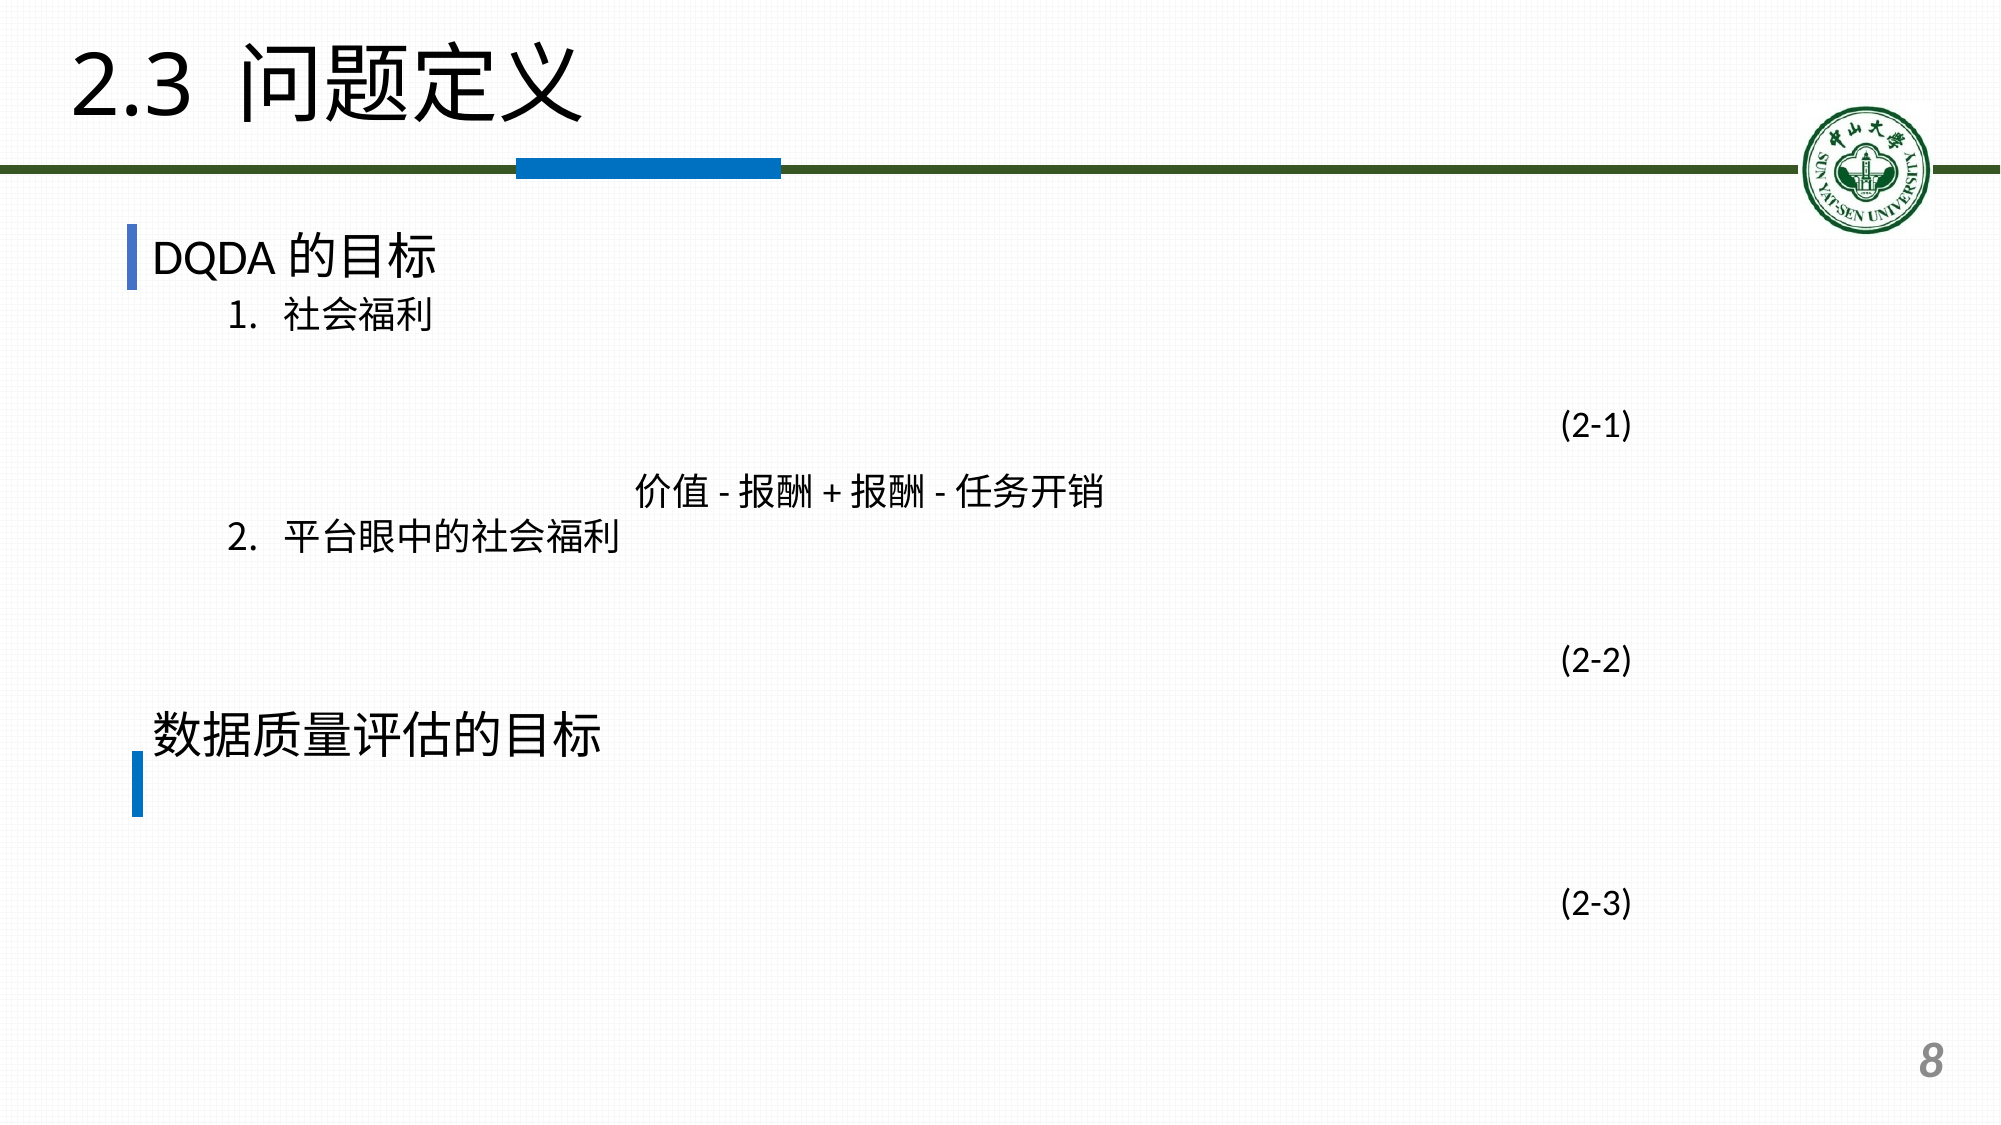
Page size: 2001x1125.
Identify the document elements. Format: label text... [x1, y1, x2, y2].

picture [1798, 102, 1933, 237]
text_box (2-1) [1504, 392, 1647, 453]
slide_number 8 [1862, 1013, 1959, 1103]
text_box (2-2) [1504, 627, 1647, 688]
title 2.3 问题定义 [55, 32, 1781, 142]
text_box (2-3) [1504, 870, 1647, 931]
